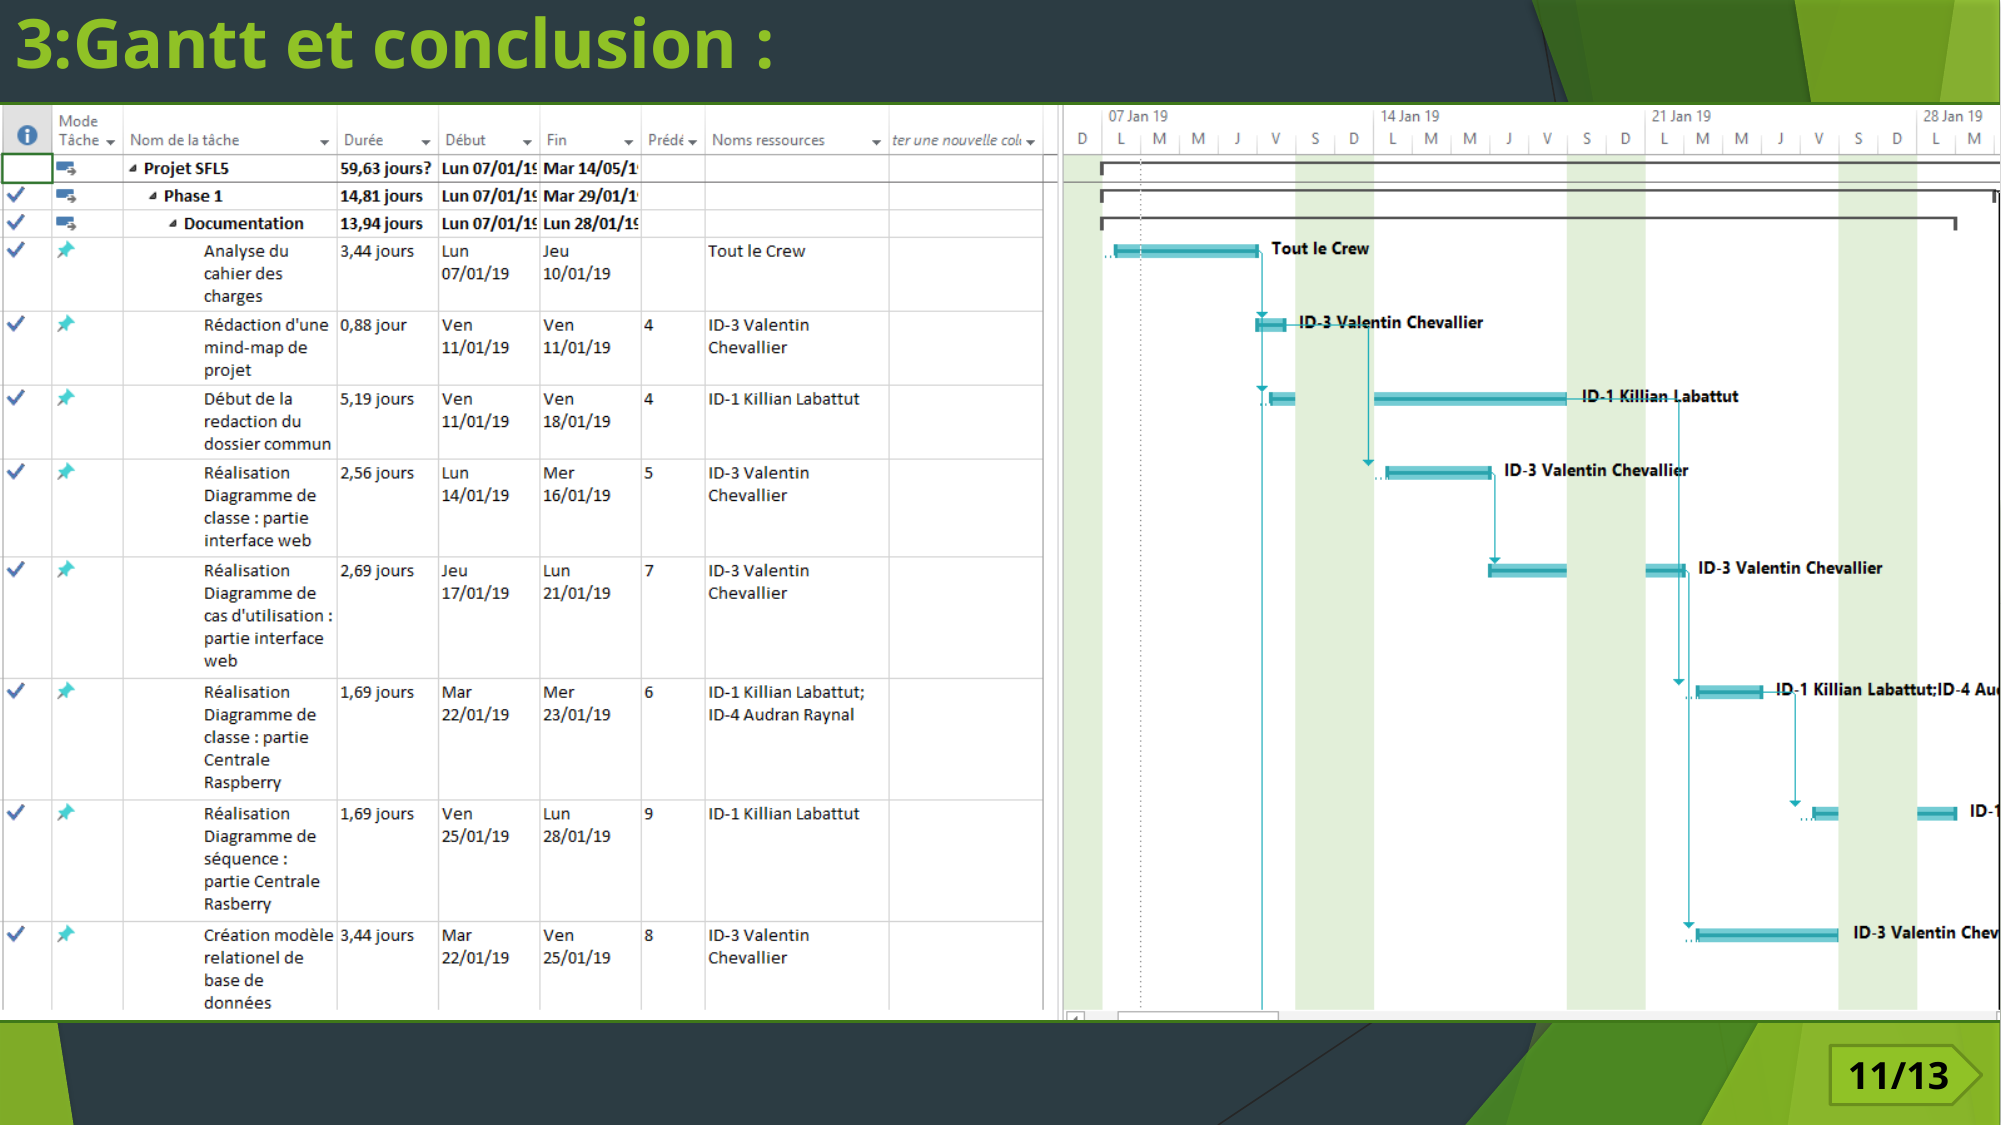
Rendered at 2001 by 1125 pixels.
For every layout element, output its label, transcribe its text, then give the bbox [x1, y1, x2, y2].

picture [0, 104, 2000, 1021]
title 3:Gantt et conclusion : [0, 0, 1411, 90]
text_box 11/13 [1828, 1043, 1983, 1107]
